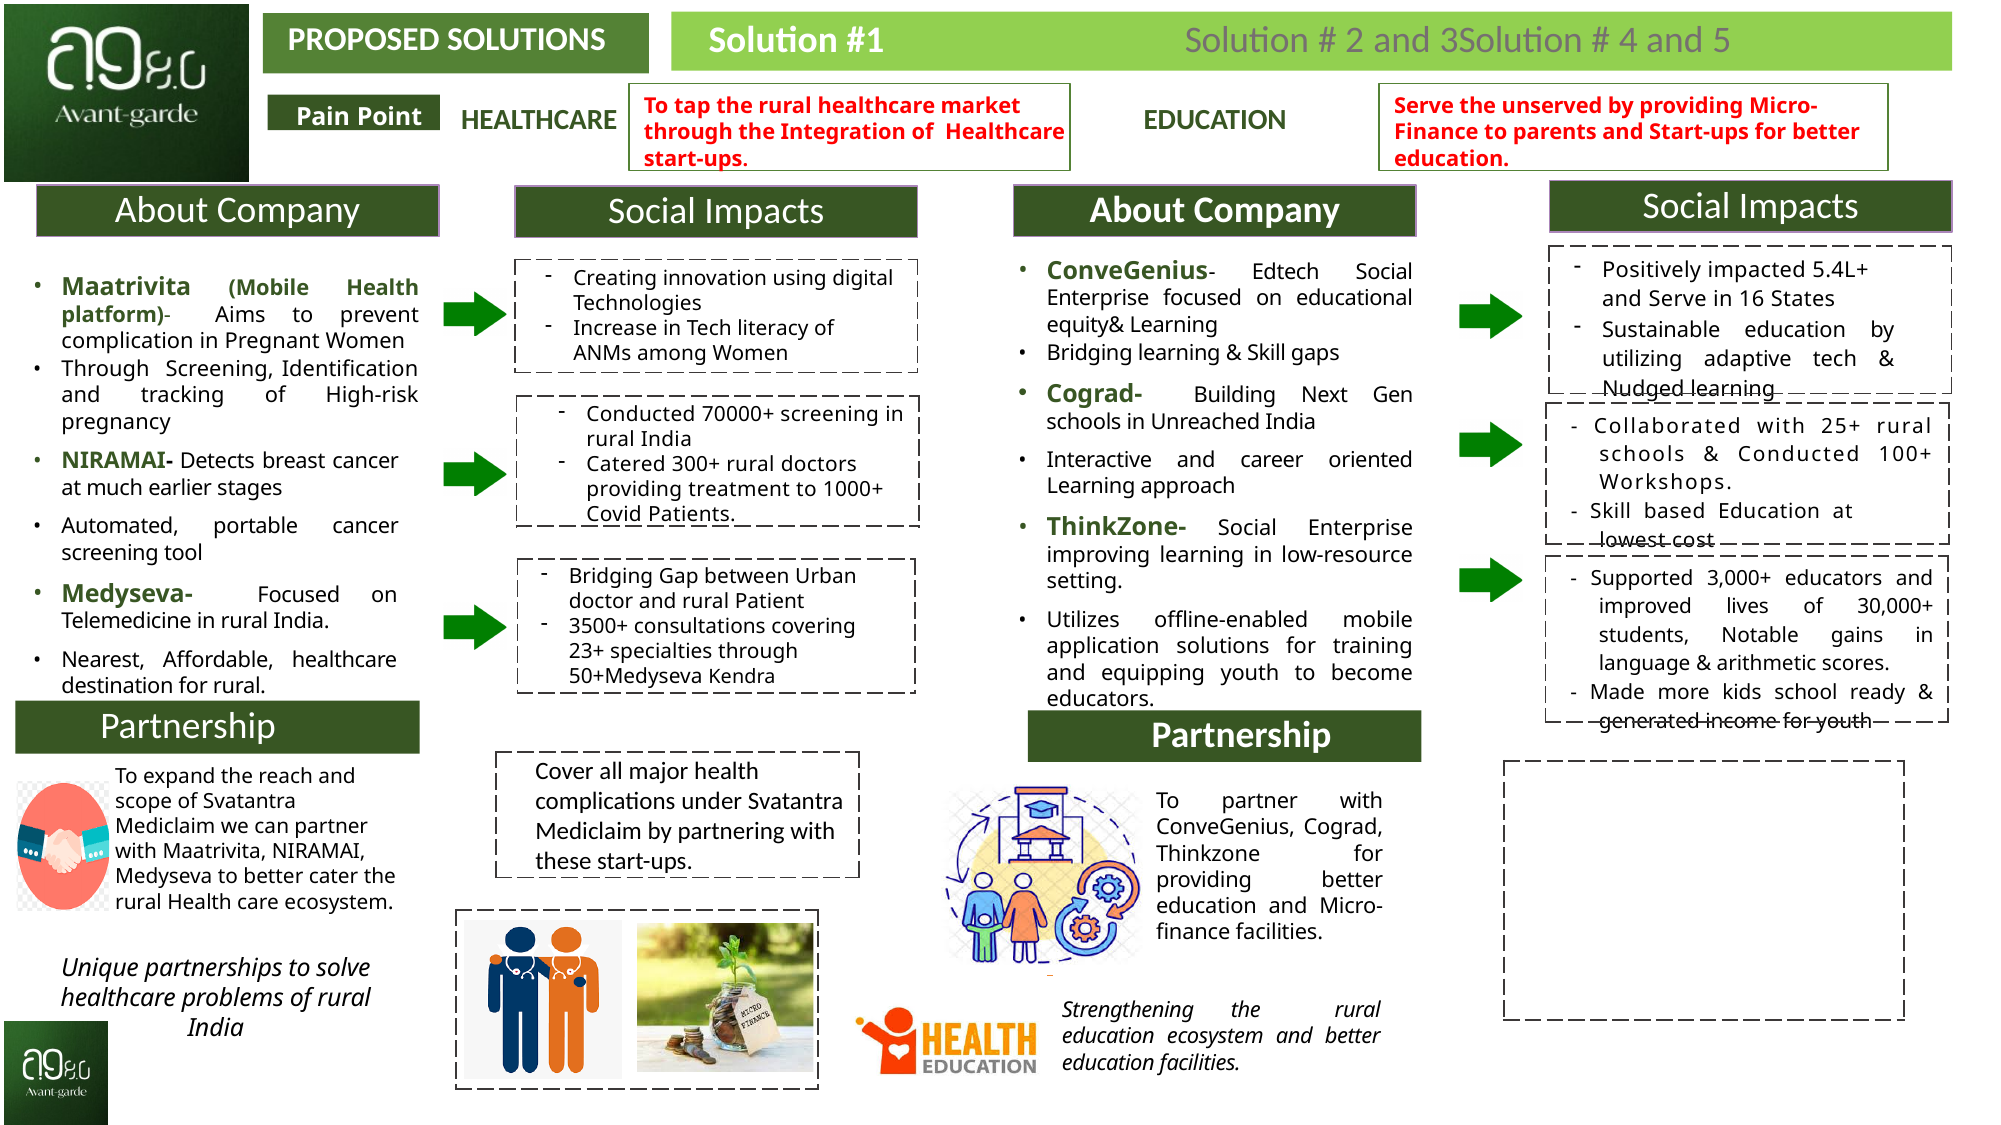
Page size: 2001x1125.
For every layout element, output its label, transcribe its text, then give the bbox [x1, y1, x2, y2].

picture [4, 1021, 108, 1125]
table_header - Supported 3,000+ educators and improved lives of 30,000+ students, Notable gains in language & arithmetic scores. - Made more kids school ready & generated income for youth [1545, 556, 1948, 722]
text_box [1013, 185, 1417, 237]
table_header [456, 910, 818, 1089]
picture [1460, 546, 1523, 610]
picture [444, 440, 507, 504]
text_box Pain Point [267, 94, 440, 131]
picture [626, 923, 814, 1072]
text_box Serve the unserved by providing Micro- Finance to parents and Start-ups for better education. [1379, 83, 1888, 171]
text_box HEALTHCARE [458, 97, 628, 135]
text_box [514, 186, 918, 238]
text_box EDUCATION [1141, 98, 1343, 136]
picture [849, 986, 1052, 1091]
text_box Creating innovation using digital Technologies Increase in Tech literacy of ANMs among Women [518, 257, 932, 372]
picture [444, 593, 507, 658]
table_header [1504, 761, 1904, 1020]
picture [464, 920, 622, 1079]
table_header [516, 396, 919, 526]
text_box ConveGenius- Edtech Social Enterprise focused on educational equity& Learning Bridging learning & Skill gaps Cograd- Building Next Gen schools in Unreached India Interactive and career oriented Learning approach ThinkZone- Social Enterprise improving learning in low-resource setting. Utilizes offline-enabled mobile application solutions for training and equipping youth to become educators. [1016, 252, 1422, 754]
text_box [1549, 180, 1953, 233]
text_box KPIs [453, 888, 519, 961]
text_box To expand the reach and scope of Svatantra Mediclaim we can partner with Maatrivita, NIRAMAI, Medyseva to better cater the rural Health care ecosystem. Unique partnerships to solve healthcare problems of rural India [12, 760, 416, 1042]
picture [1460, 283, 1523, 347]
table_header Positively impacted 5.4L+ and Serve in 16 States Sustainable education by utilizing adaptive tech & Nudged learning [1549, 246, 1951, 394]
text_box To tap the rural healthcare market through the Integration of Healthcare start-ups. [628, 83, 1071, 171]
text_box Partnership [15, 700, 420, 754]
text_box Conducted 70000+ screening in rural India Catered 300+ rural doctors providing treatment to 1000+ Covid Patients. [531, 393, 962, 534]
text_box PROPOSED SOLUTIONS [262, 13, 649, 74]
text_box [36, 185, 440, 237]
text_box Cover all major health complications under Svatantra Mediclaim by partnering with these start-ups. [520, 747, 879, 882]
table_header [496, 752, 859, 877]
picture [4, 4, 249, 182]
text_box [671, 11, 1953, 71]
picture [16, 781, 110, 911]
table_header [517, 559, 915, 693]
picture [941, 784, 1143, 965]
picture [1460, 411, 1523, 475]
text_box Partnership [1027, 710, 1422, 762]
text_box Solution #1 Solution # 2 and 3 Solution # 4 and 5 [693, 7, 1930, 67]
text_box To partner with ConveGenius, Cograd, Thinkzone for providing better education and Micro- finance facilities. Strengthening the rural education ecosystem and better education facilities. [1024, 784, 1425, 1075]
text_box Maatrivita (Mobile Health platform)- Aims to prevent complication in Pregnant Women Through Screening, Identification and tracking of High-risk pregnancy NIRAMAI- Detects breast cancer at much earlier stages Automated, portable cancer screening tool Medyseva- Focused on Telemedicine in rural India. Nearest, Affordable, healthcare destination for rural. [12, 268, 443, 699]
table_header - Collaborated with 25+ rural schools & Conducted 100+ Workshops. - Skill based Education at lowest cost [1546, 403, 1949, 544]
picture [444, 280, 507, 344]
table_header [515, 260, 918, 372]
text_box Bridging Gap between Urban doctor and rural Patient 3500+ consultations covering 23+ specialties through 50+Medyseva Kendra [514, 555, 926, 696]
